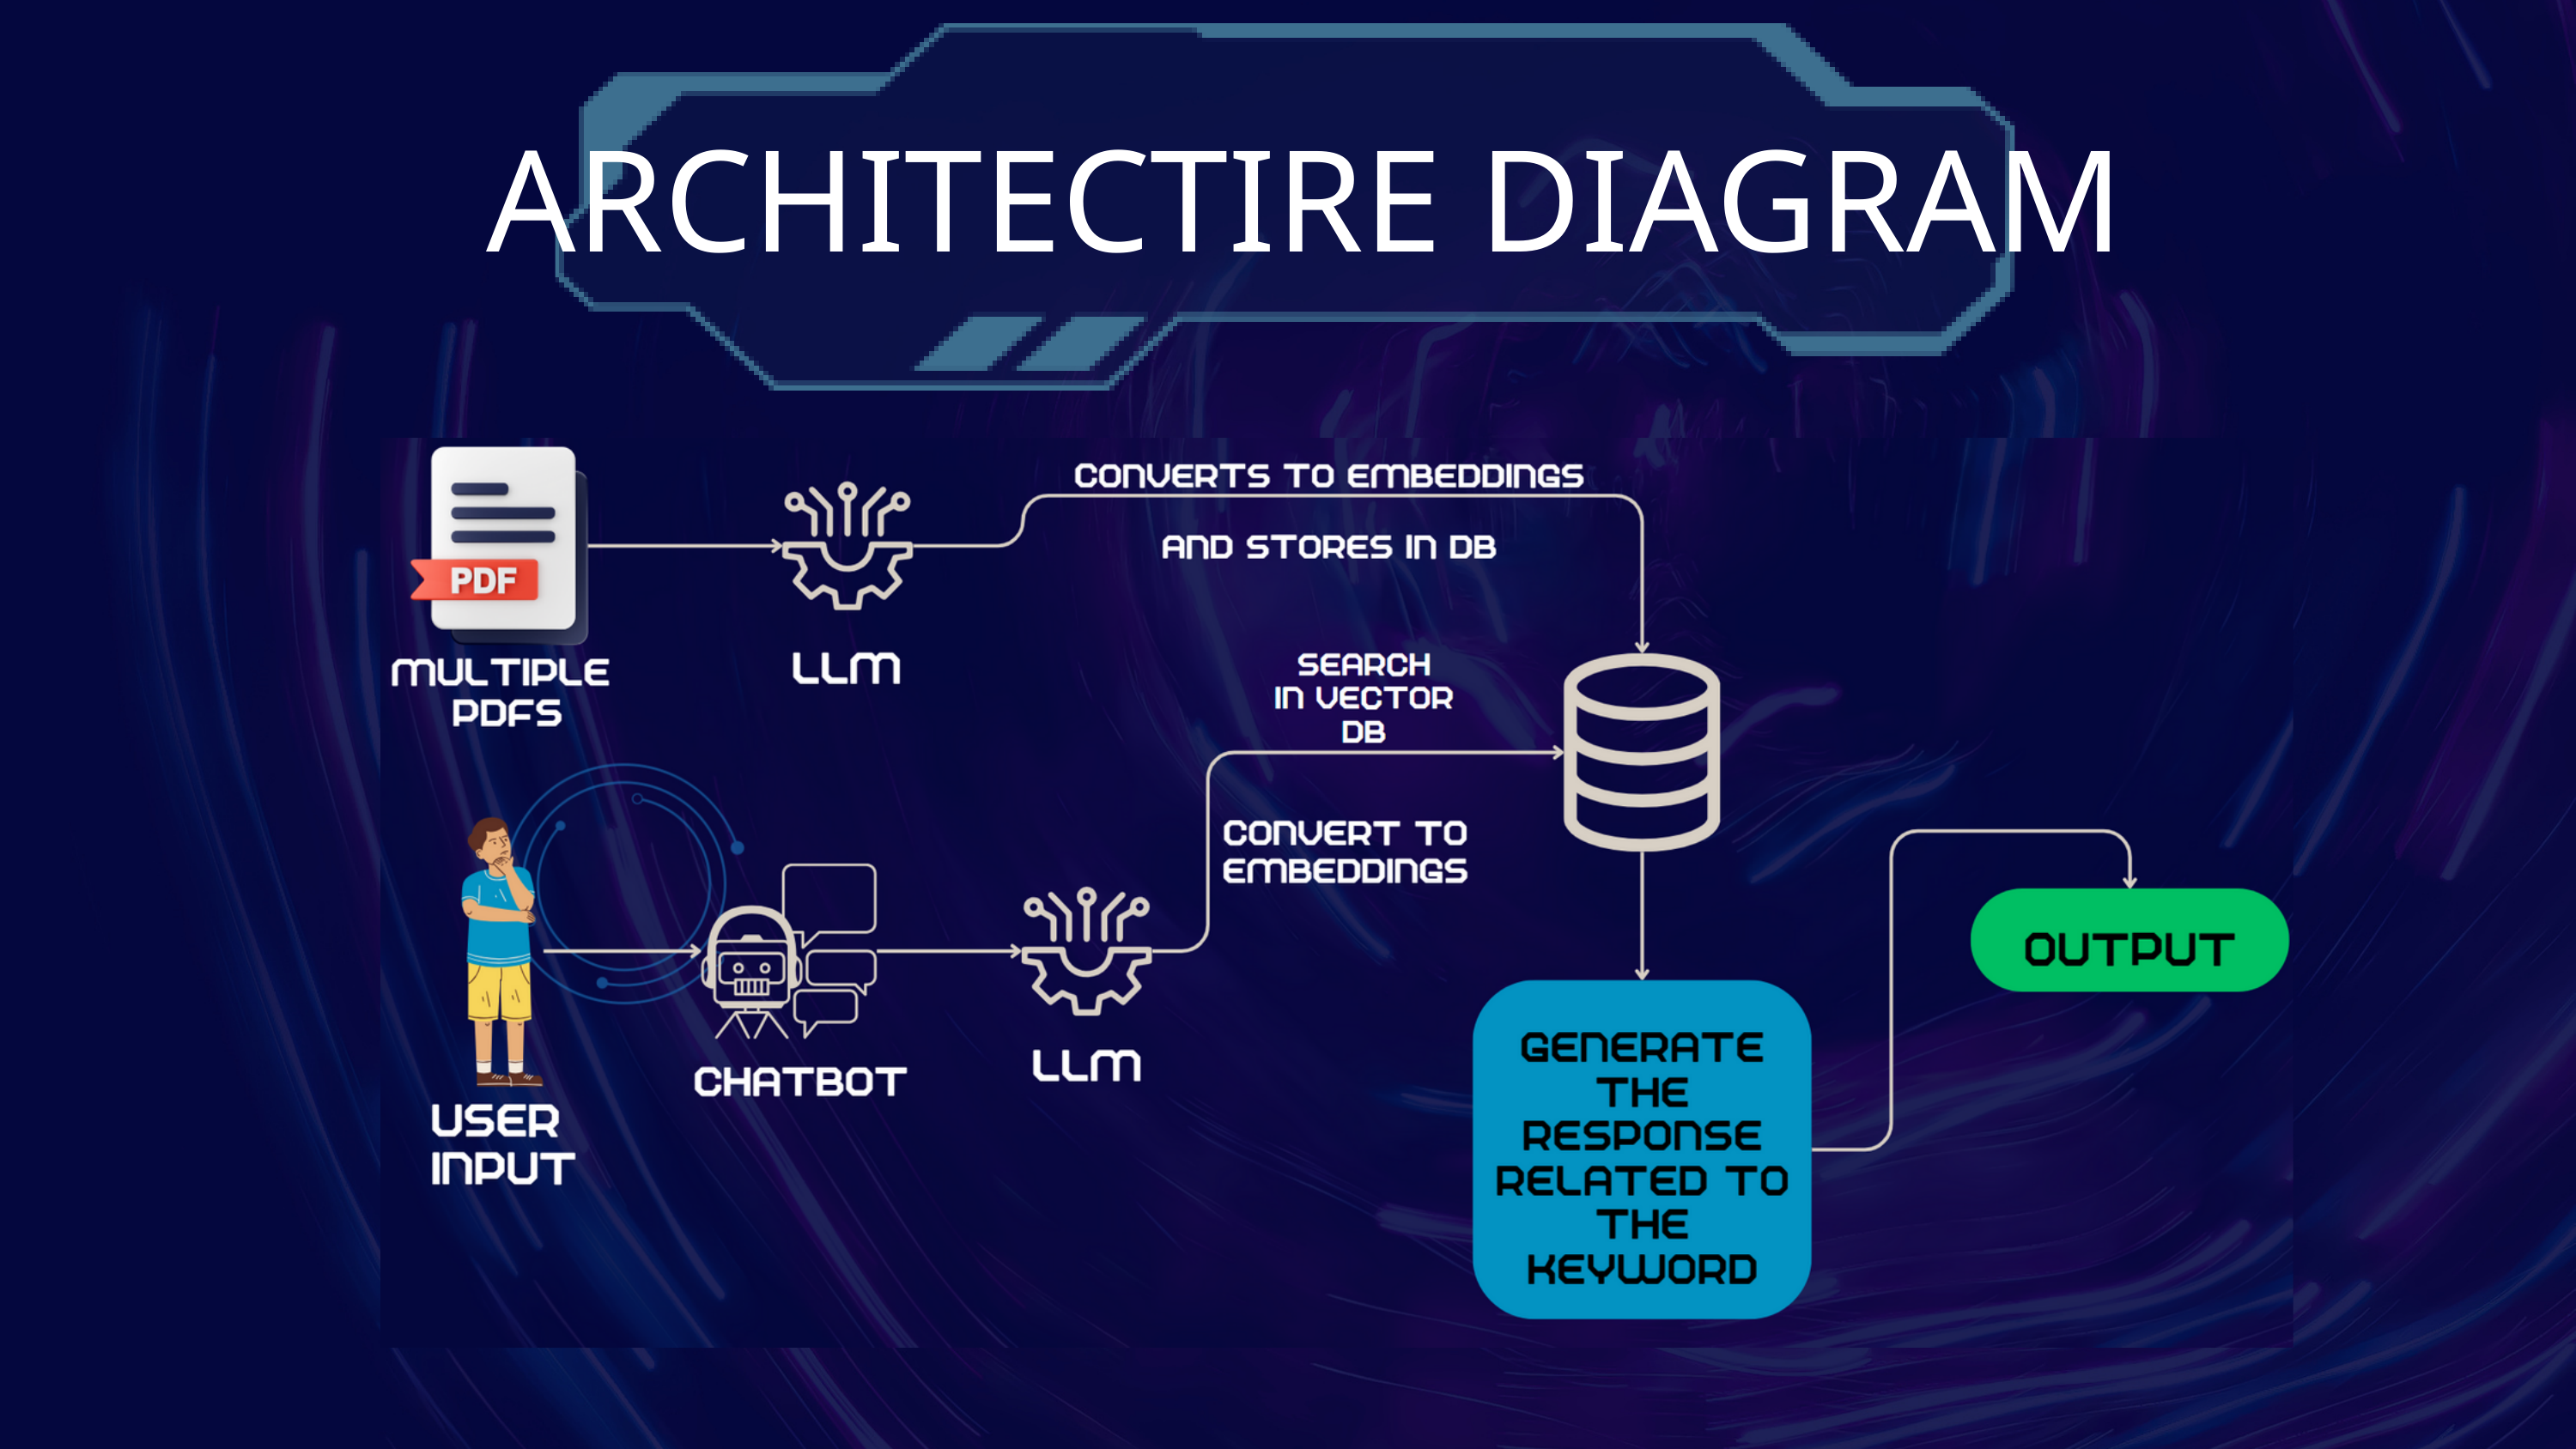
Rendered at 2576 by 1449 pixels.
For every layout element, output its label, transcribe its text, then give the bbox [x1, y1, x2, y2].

text_box [555, 281, 2015, 391]
text_box [380, 438, 2293, 1348]
text_box [0, 0, 2576, 1449]
text_box ARCHITECTIRE DIAGRAM [434, 83, 2178, 281]
text_box [555, 23, 2015, 83]
